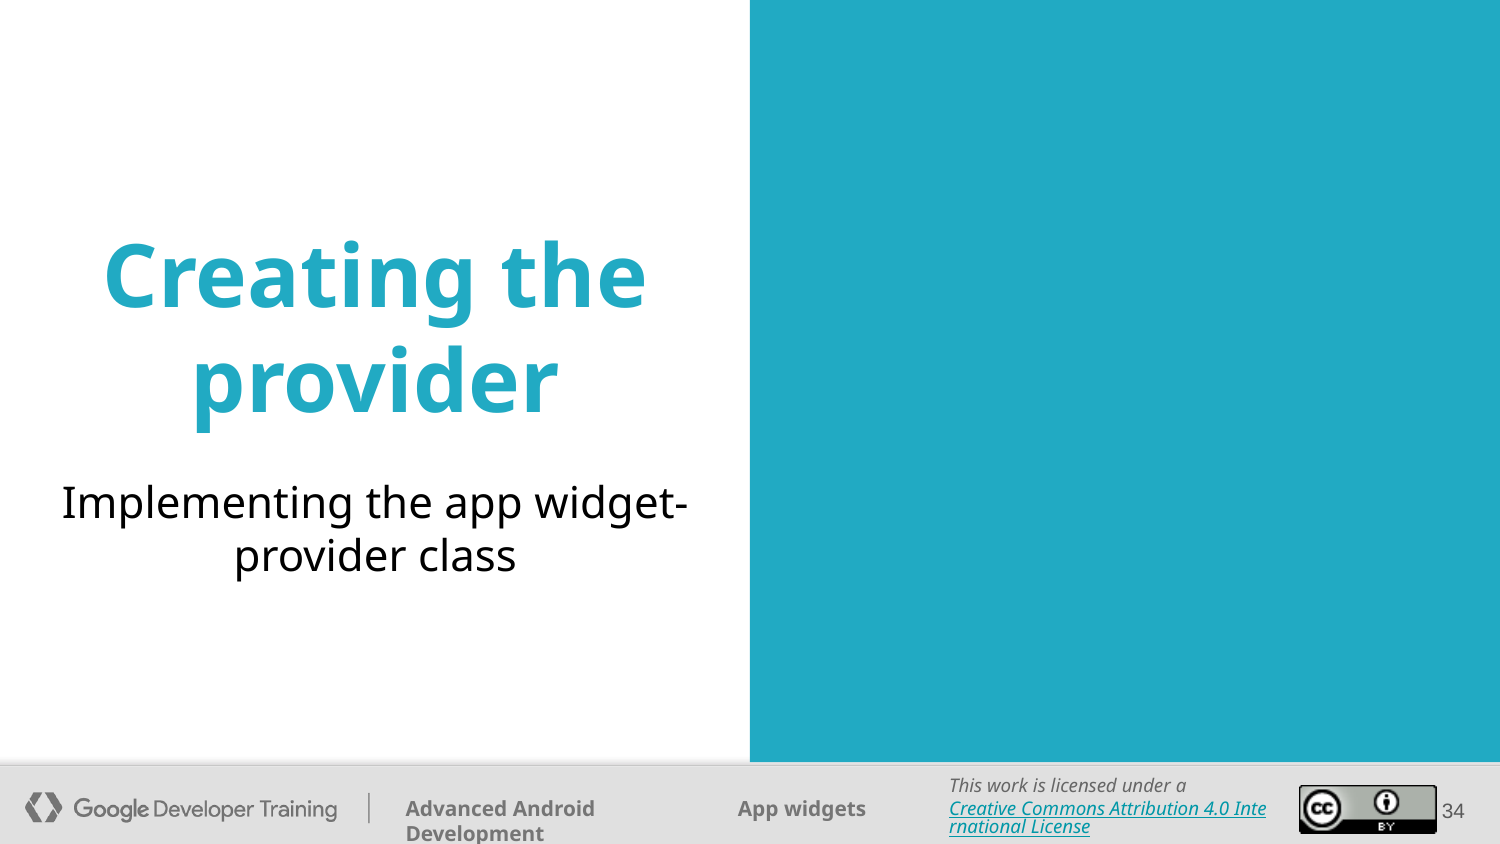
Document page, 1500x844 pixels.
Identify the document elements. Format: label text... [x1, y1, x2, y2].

title Creating the provider [43, 202, 708, 446]
slide_number ‹#› [1389, 777, 1480, 842]
subtitle Implementing the app widget-provider class [43, 459, 708, 663]
picture [0, 0, 1500, 844]
